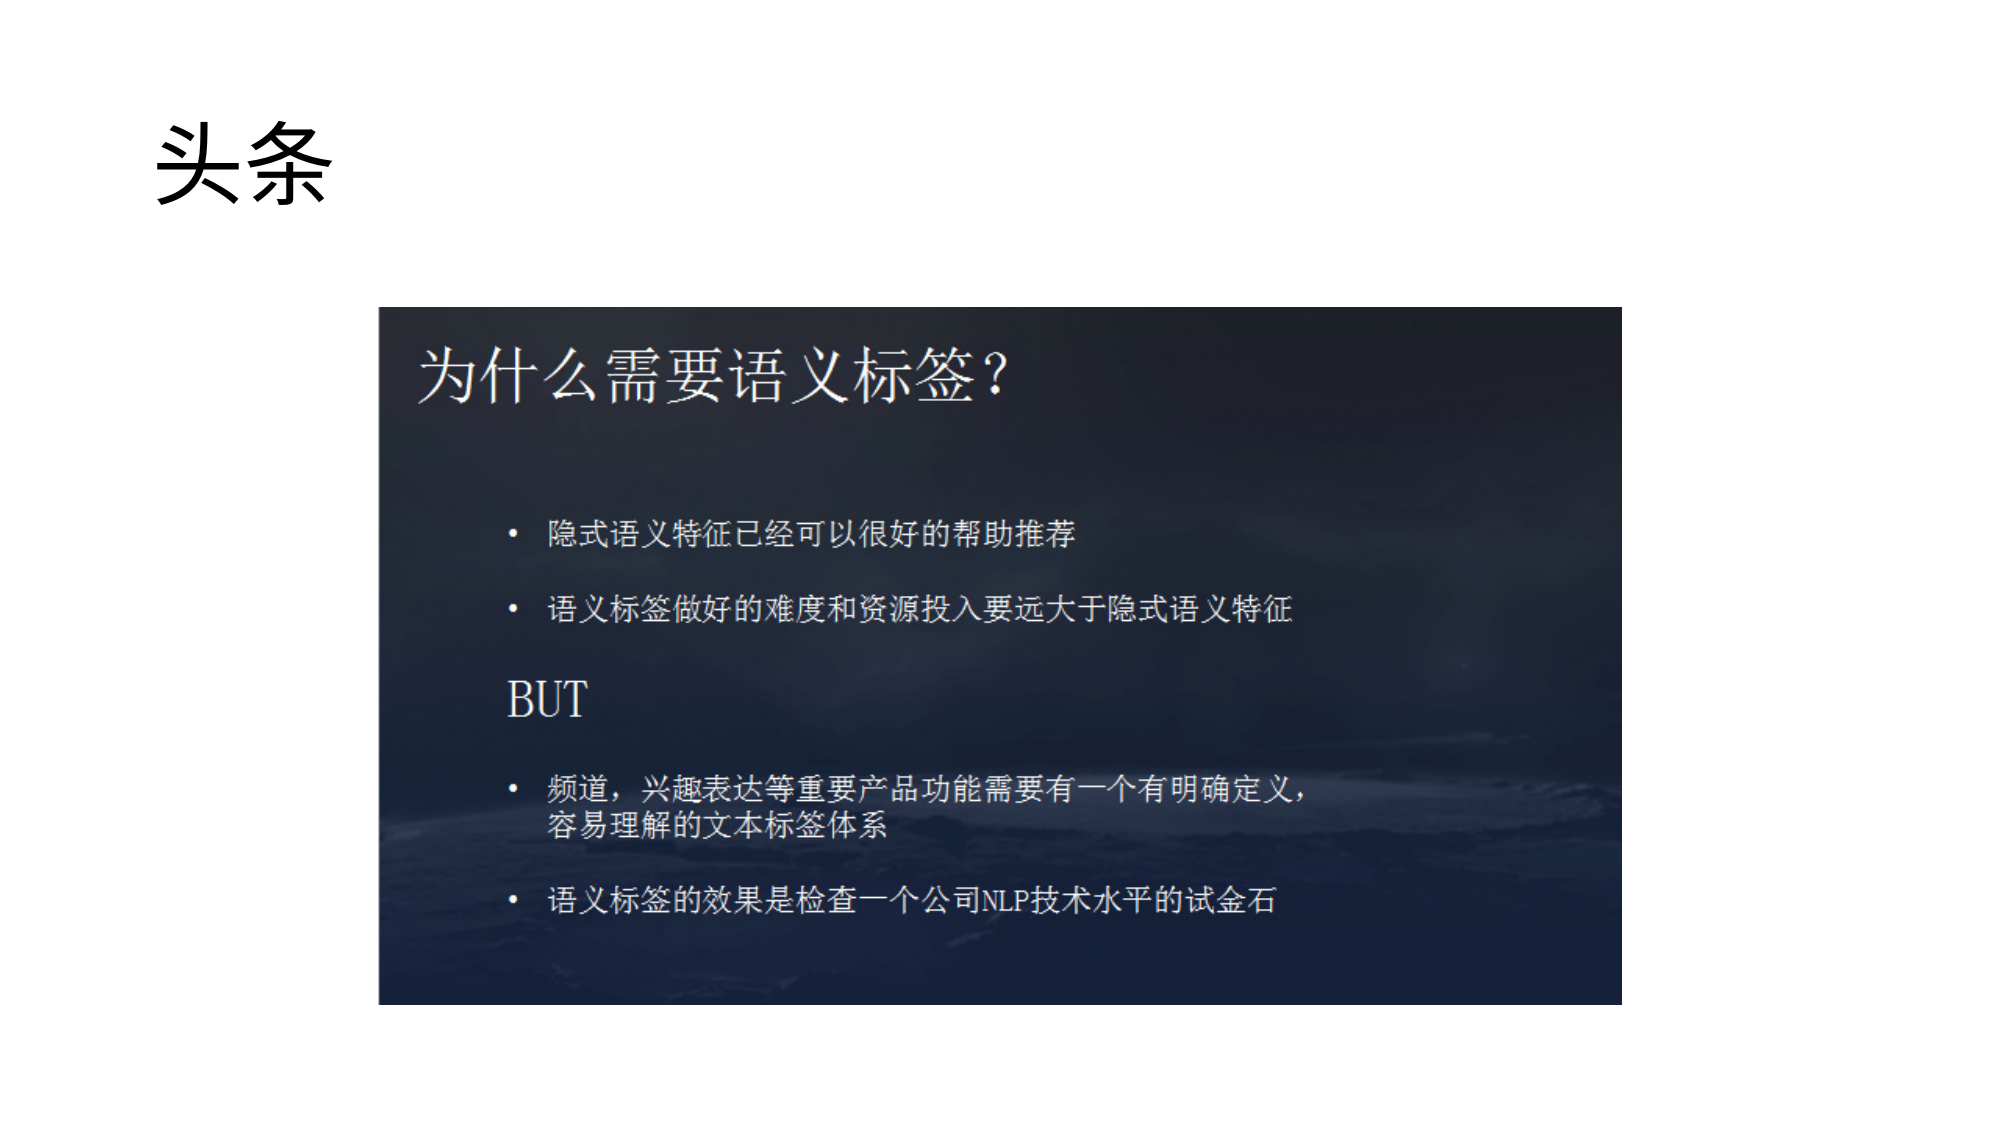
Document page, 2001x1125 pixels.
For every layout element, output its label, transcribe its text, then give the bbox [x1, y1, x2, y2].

title 头条 [137, 59, 1863, 278]
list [377, 307, 1622, 1005]
